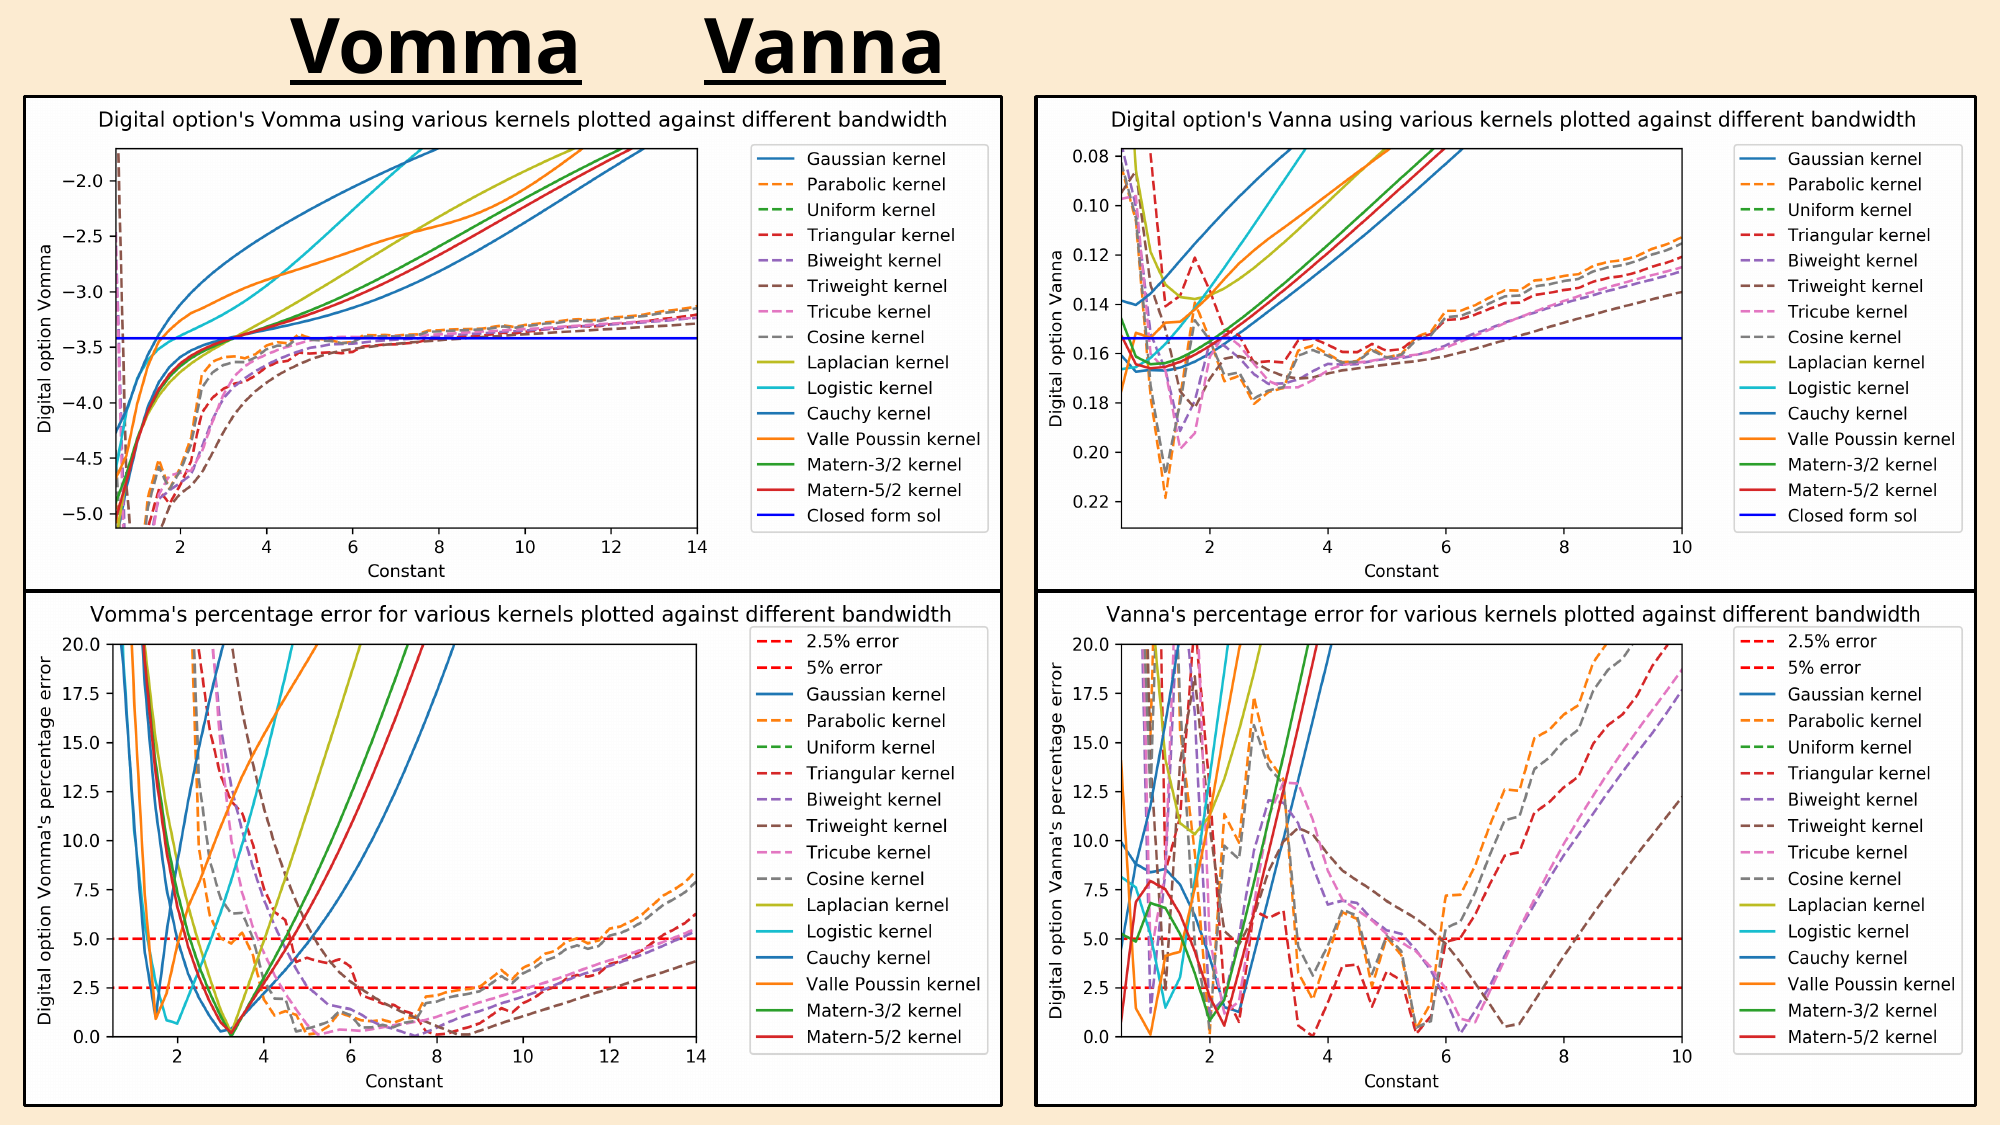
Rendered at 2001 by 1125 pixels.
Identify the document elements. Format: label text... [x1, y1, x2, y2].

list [25, 98, 1000, 592]
title Vomma Vanna [137, 0, 1863, 99]
picture [1037, 98, 1975, 1104]
picture [25, 592, 1000, 1104]
